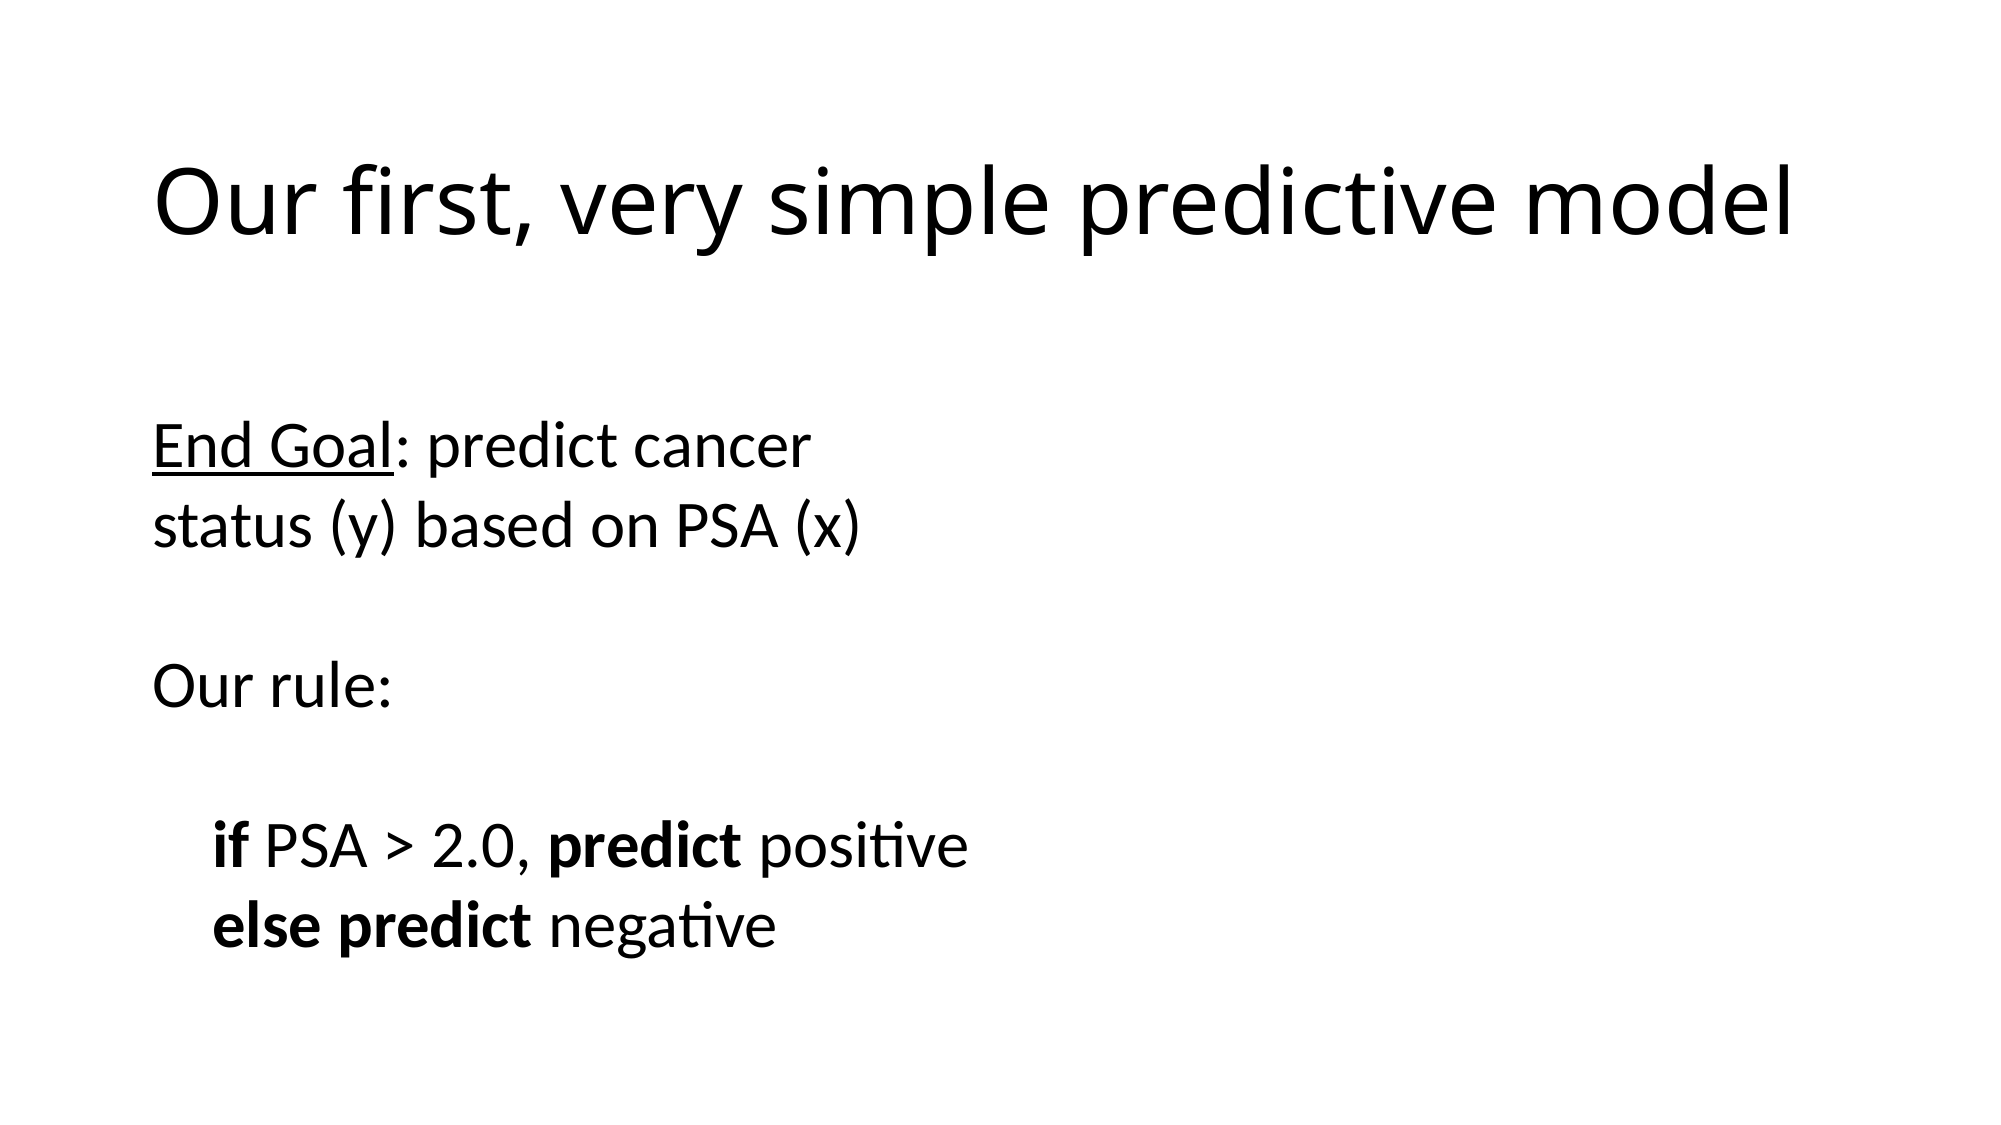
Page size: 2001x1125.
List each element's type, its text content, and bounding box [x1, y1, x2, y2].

title Our first, very simple predictive model [137, 59, 1863, 350]
text_box End Goal: predict cancer status (y) based on PSA (x) Our rule: if PSA > 2.0, predict positive else predict negative [137, 393, 1000, 968]
